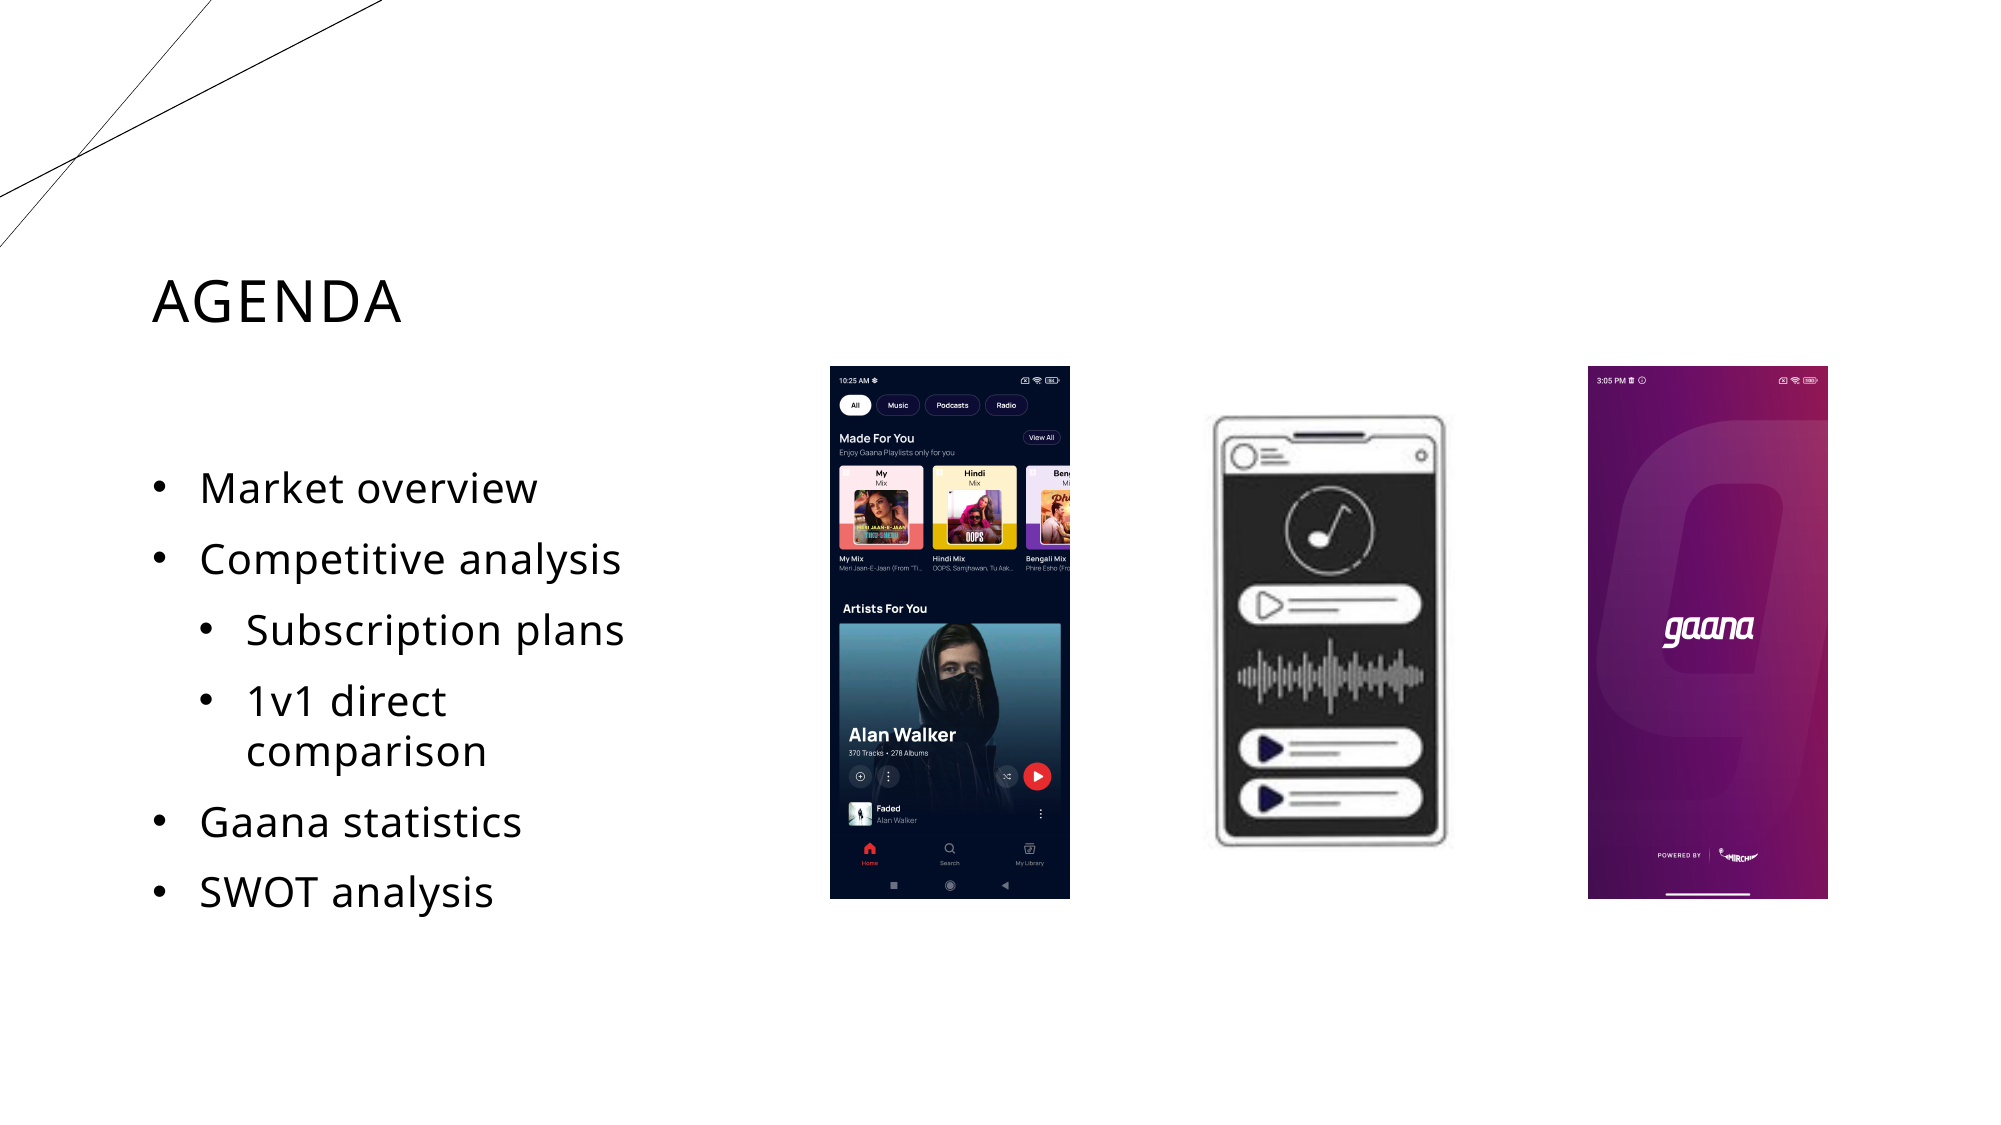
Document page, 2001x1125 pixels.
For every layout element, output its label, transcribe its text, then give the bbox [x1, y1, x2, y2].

list Market overview Competitive analysis Subscription plans 1v1 direct comparison Gaana statistics SWOT analysis [137, 461, 697, 993]
picture [1203, 414, 1455, 852]
title AGENDA [137, 146, 671, 461]
picture [1588, 366, 1828, 899]
picture [830, 366, 1070, 899]
